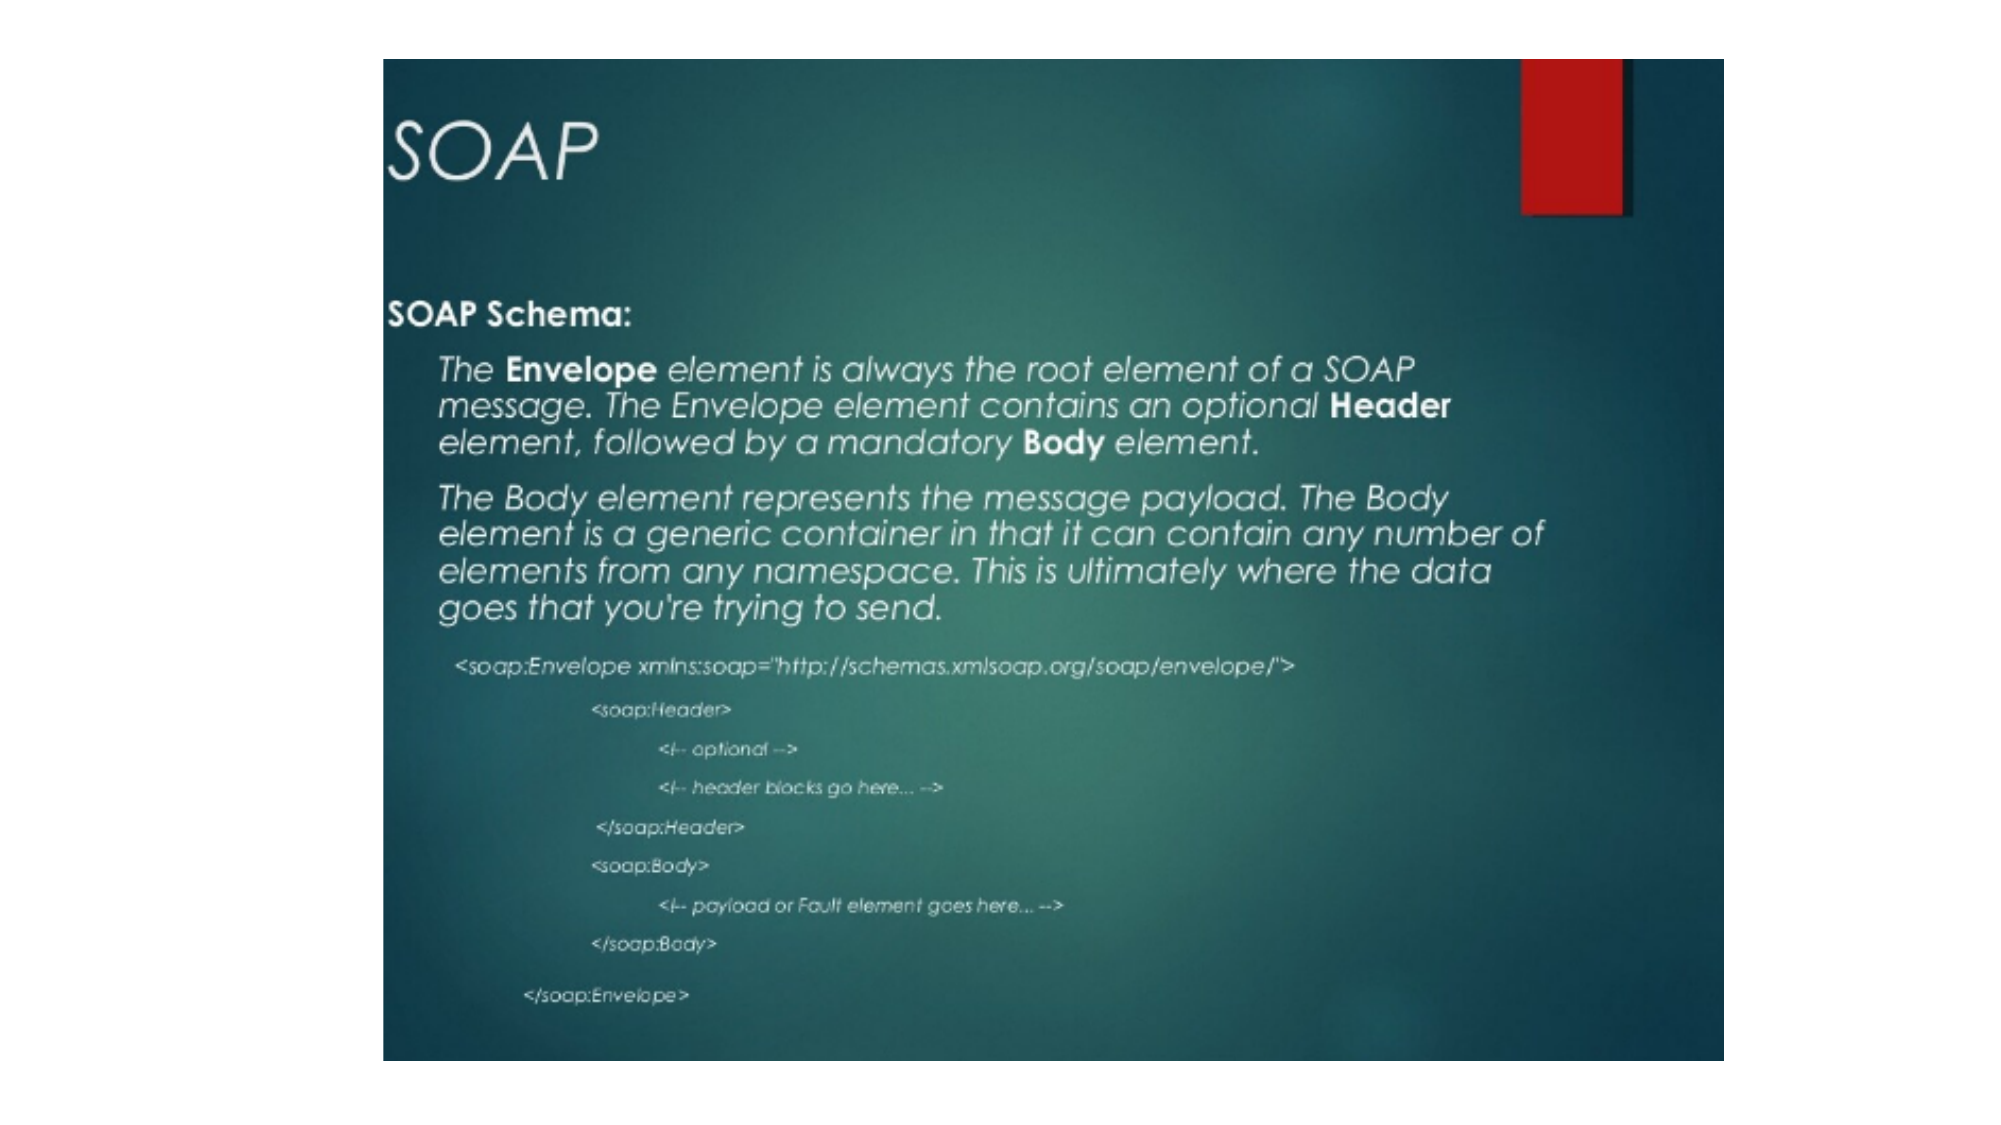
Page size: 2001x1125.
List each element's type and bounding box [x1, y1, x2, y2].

list [383, 59, 1724, 1062]
